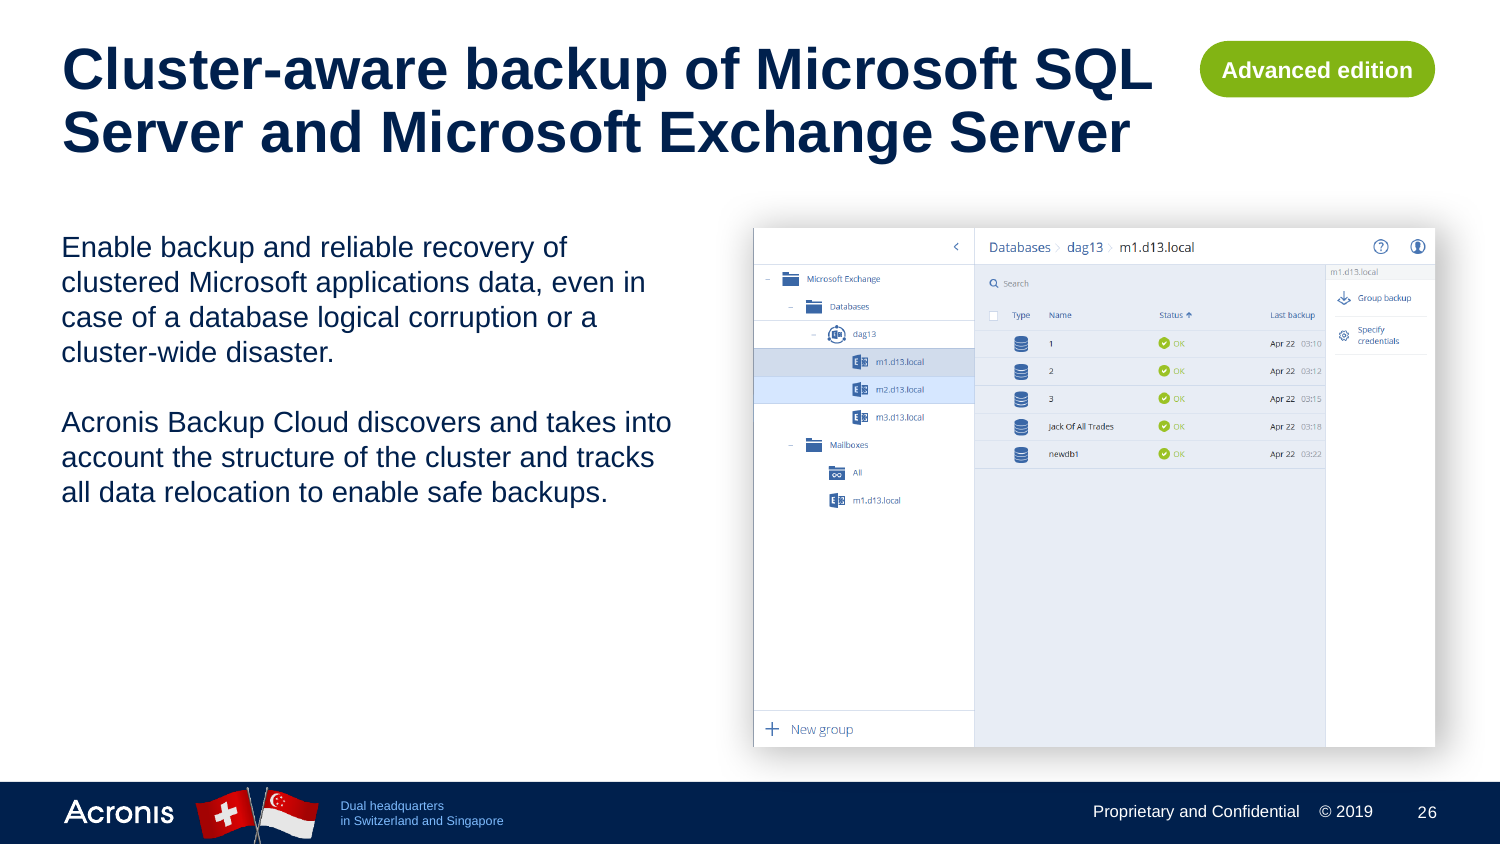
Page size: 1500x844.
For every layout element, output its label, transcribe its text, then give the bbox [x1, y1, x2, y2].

text_box Advanced edition [1198, 39, 1437, 99]
picture [753, 228, 1436, 747]
text_box Enable backup and reliable recovery of clustered Microsoft applications data, even in case of a database logical corruption or a cluster-wide disaster. Acronis Backup Cloud discovers and takes into account the structure of the cluster and tracks all data relocation to enable safe backups. [61, 228, 677, 527]
title Cluster-aware backup of Microsoft SQL Server and Microsoft Exchange Server [62, 38, 1167, 156]
picture [195, 787, 319, 844]
